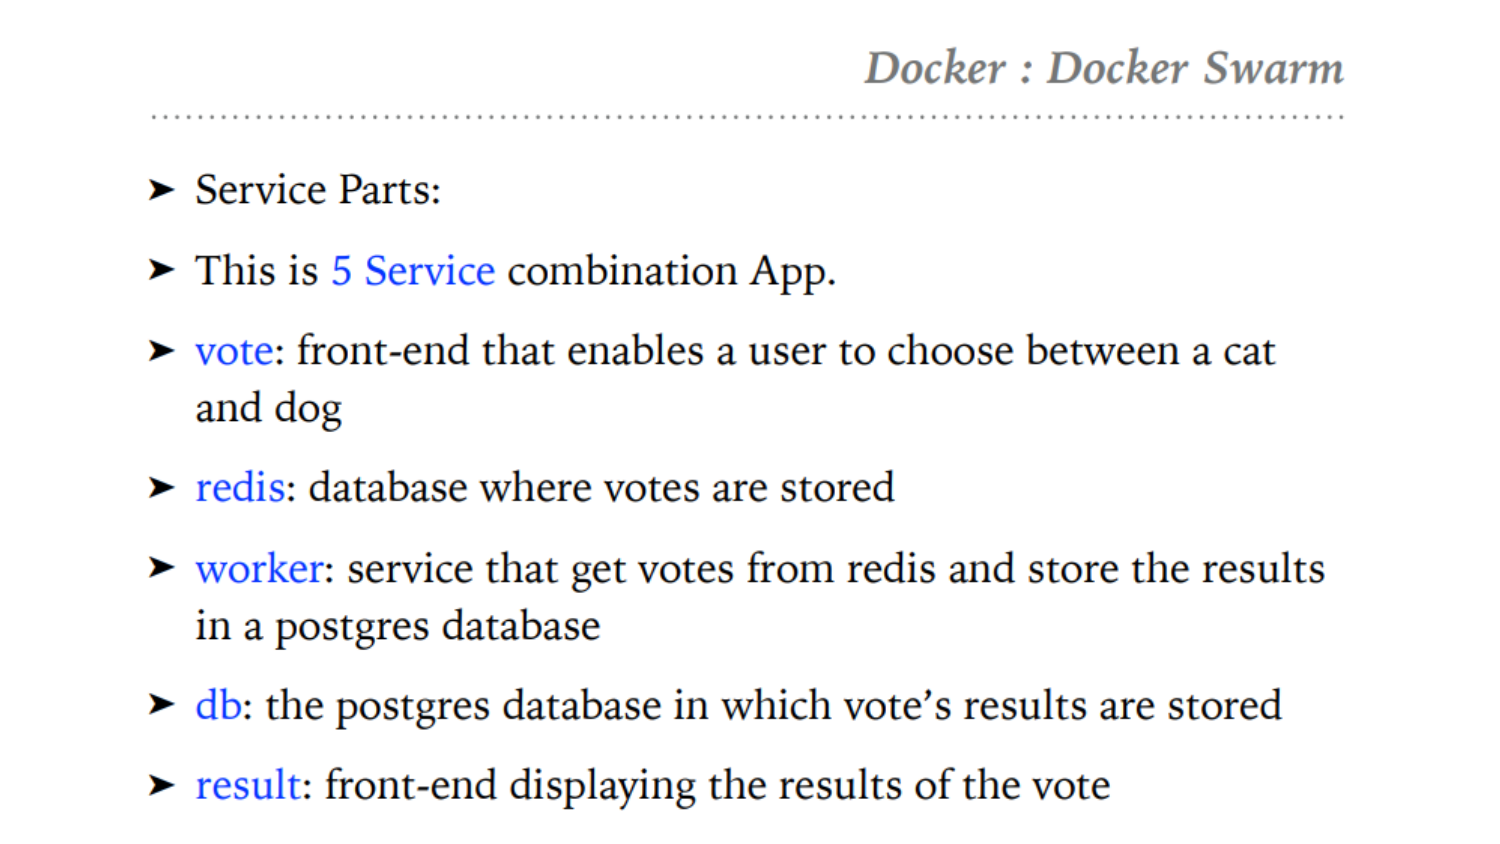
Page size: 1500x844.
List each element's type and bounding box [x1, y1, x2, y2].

picture [124, 0, 1376, 844]
